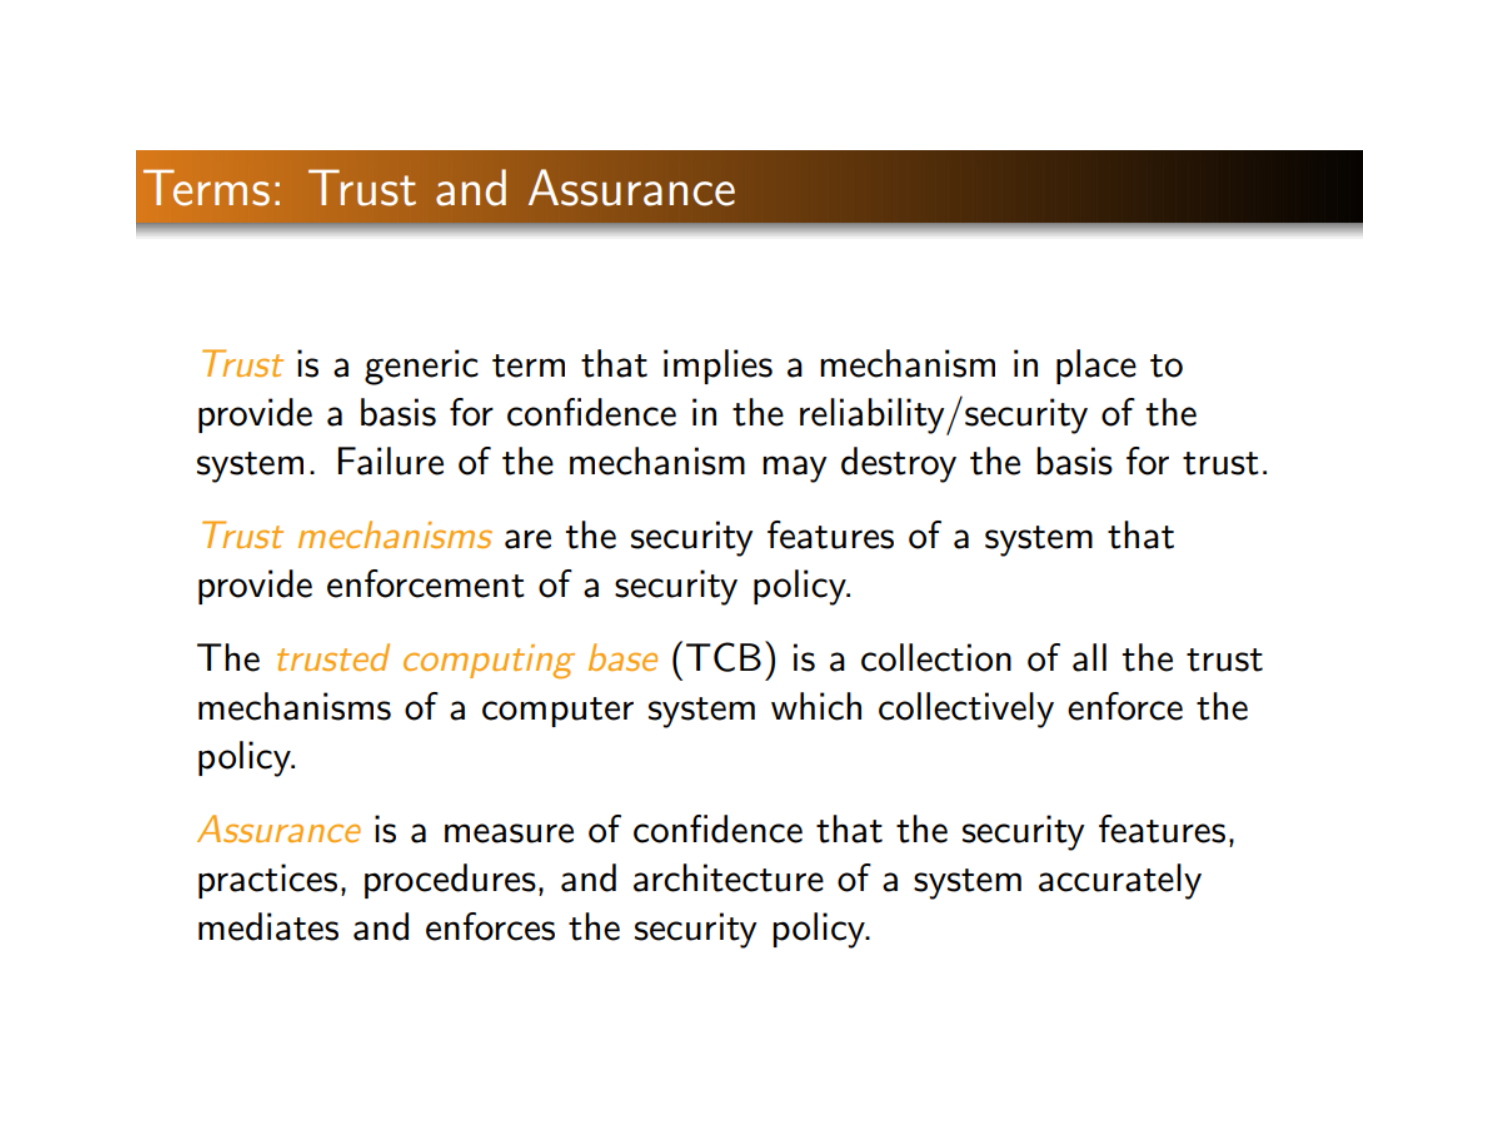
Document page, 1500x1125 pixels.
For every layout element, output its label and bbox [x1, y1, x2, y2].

picture [136, 144, 1364, 981]
